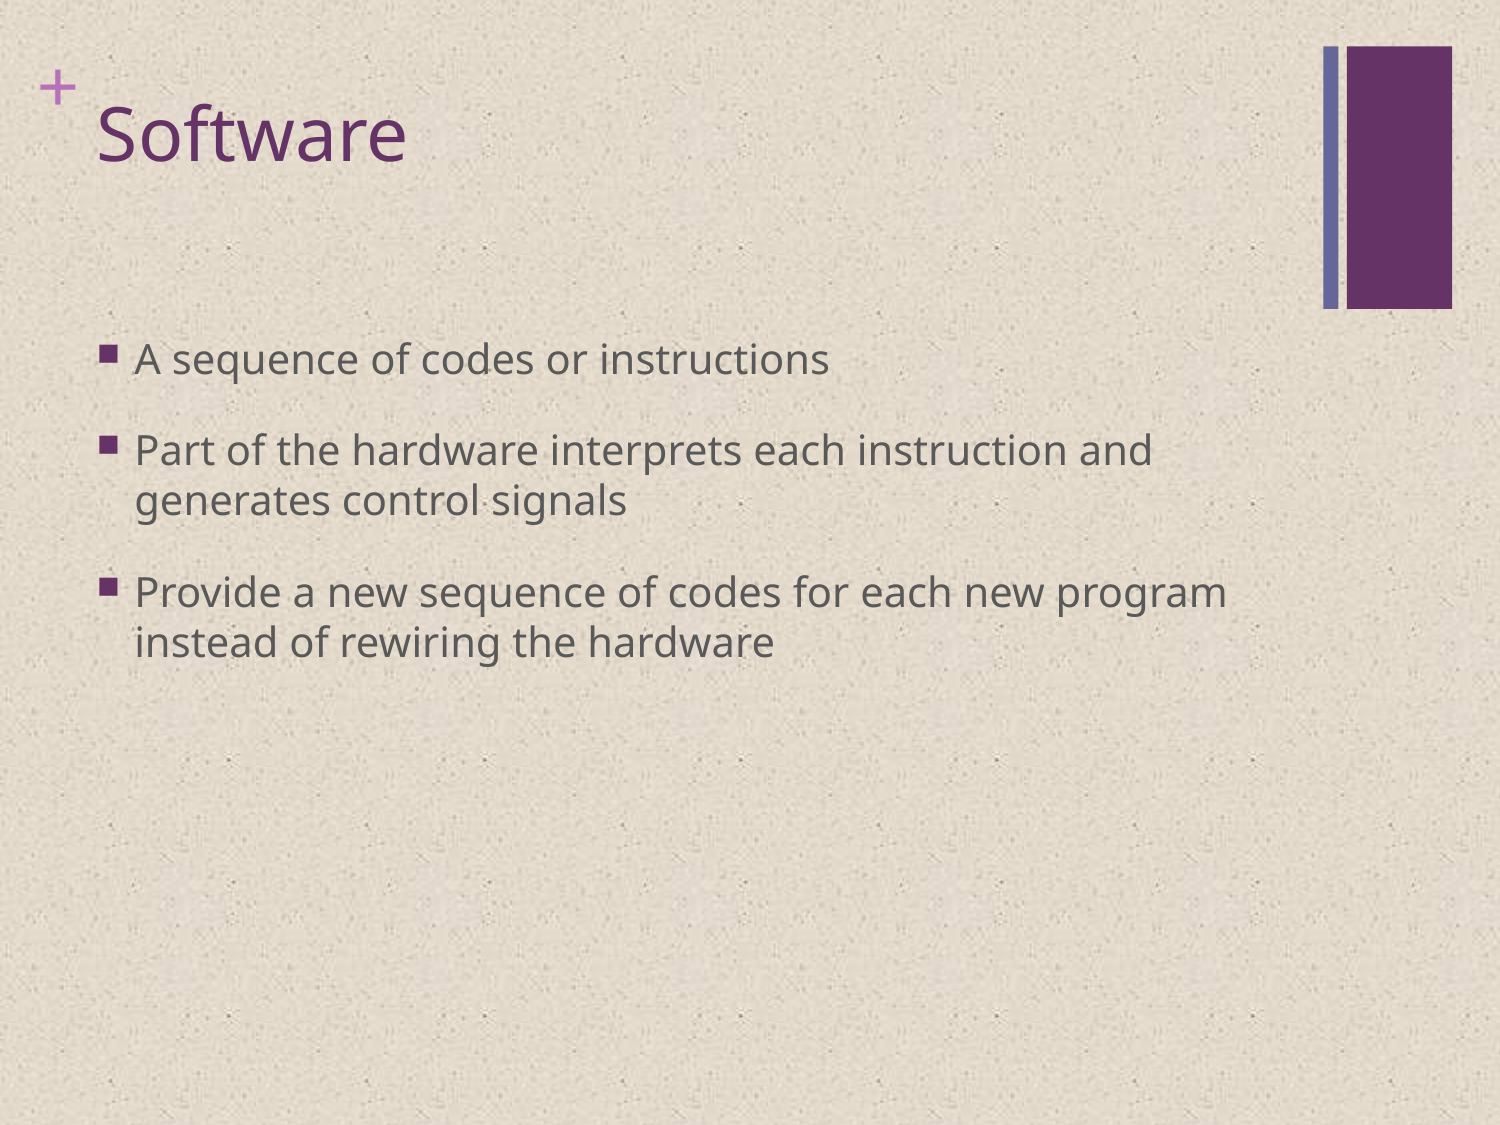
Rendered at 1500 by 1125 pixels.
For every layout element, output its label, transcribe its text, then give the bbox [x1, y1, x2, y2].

list A sequence of codes or instructions Part of the hardware interprets each instruction and generates control signals Provide a new sequence of codes for each new program instead of rewiring the hardware [81, 324, 1322, 1005]
picture [0, 0, 1500, 1125]
title Software [81, 79, 1322, 263]
